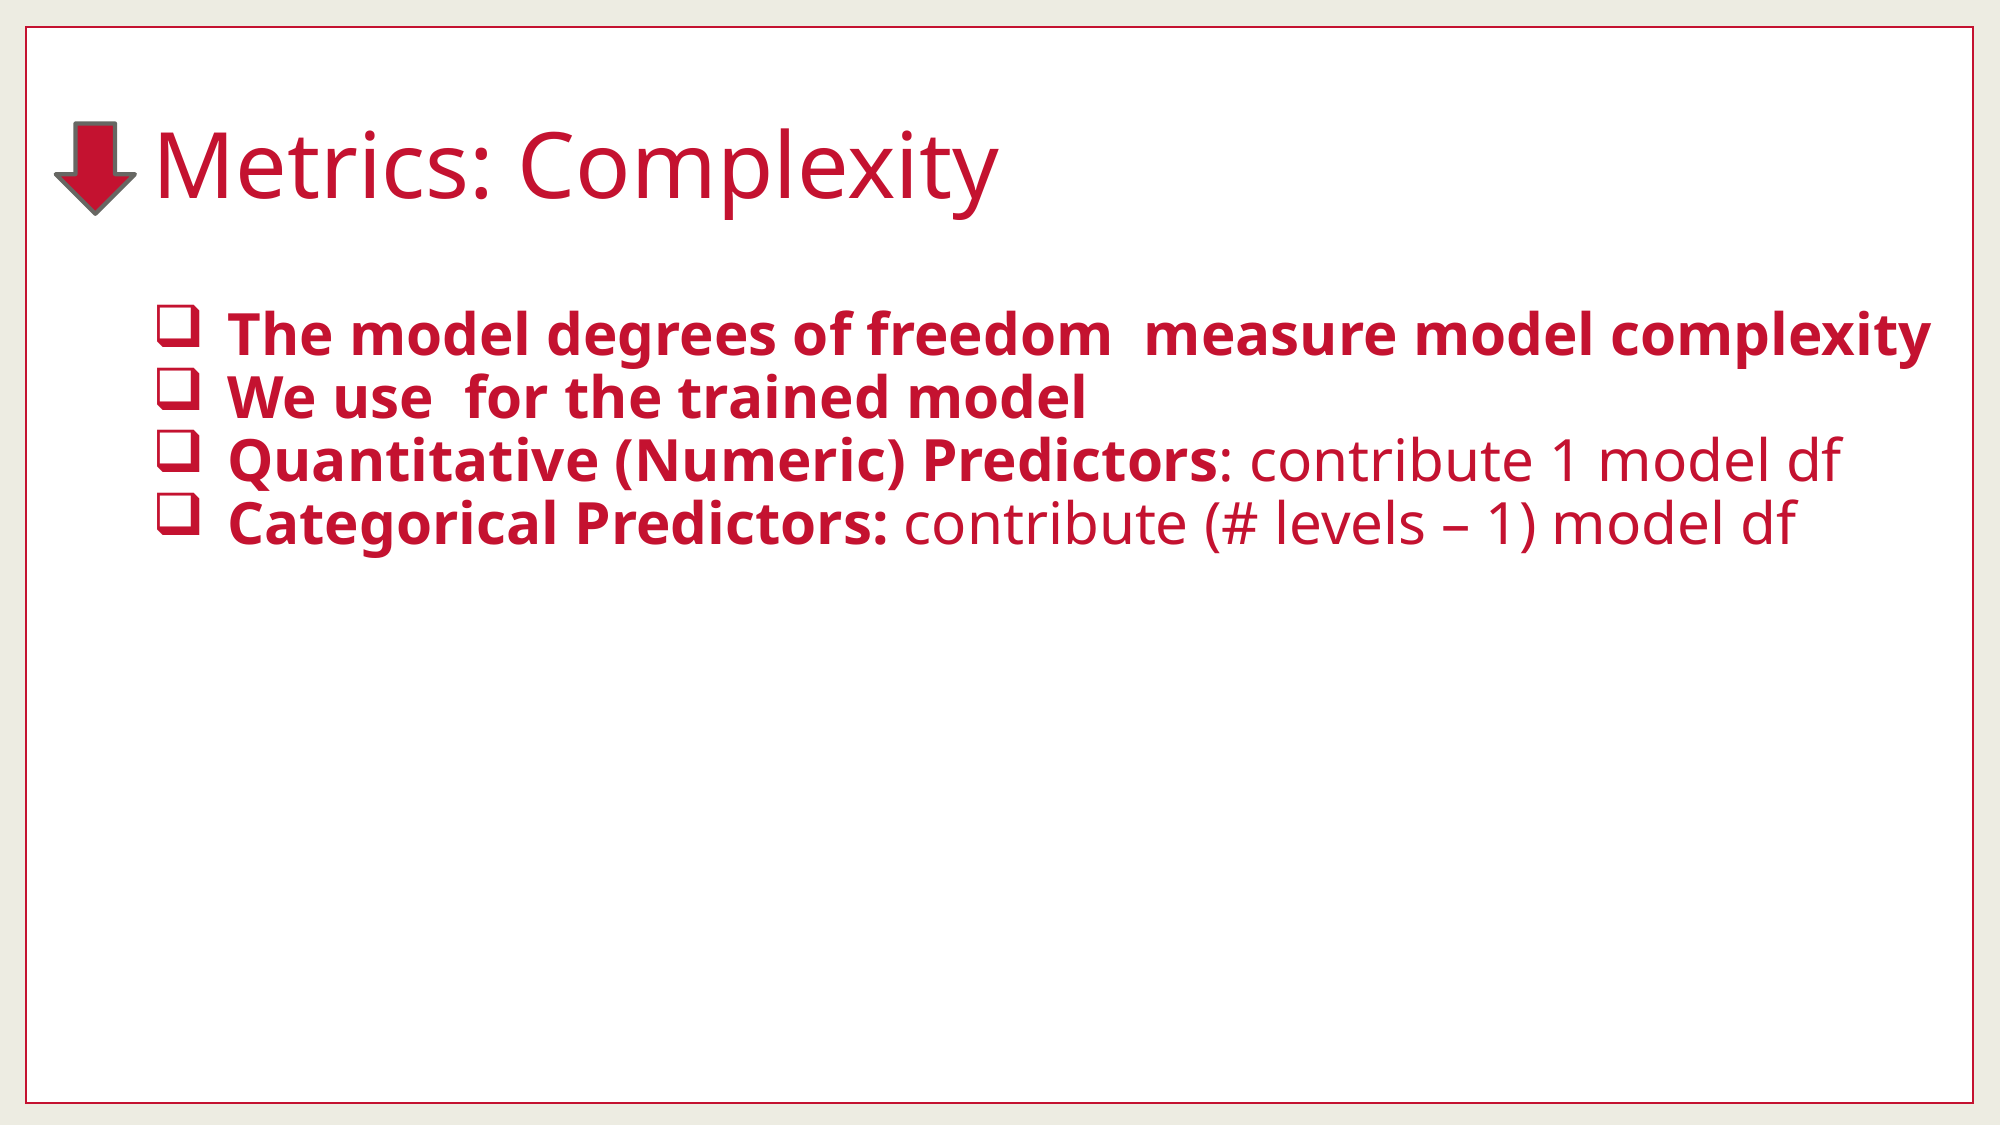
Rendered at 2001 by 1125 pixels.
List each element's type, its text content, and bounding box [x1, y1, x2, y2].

text_box [53, 121, 137, 216]
title Metrics: Complexity [137, 59, 1982, 278]
